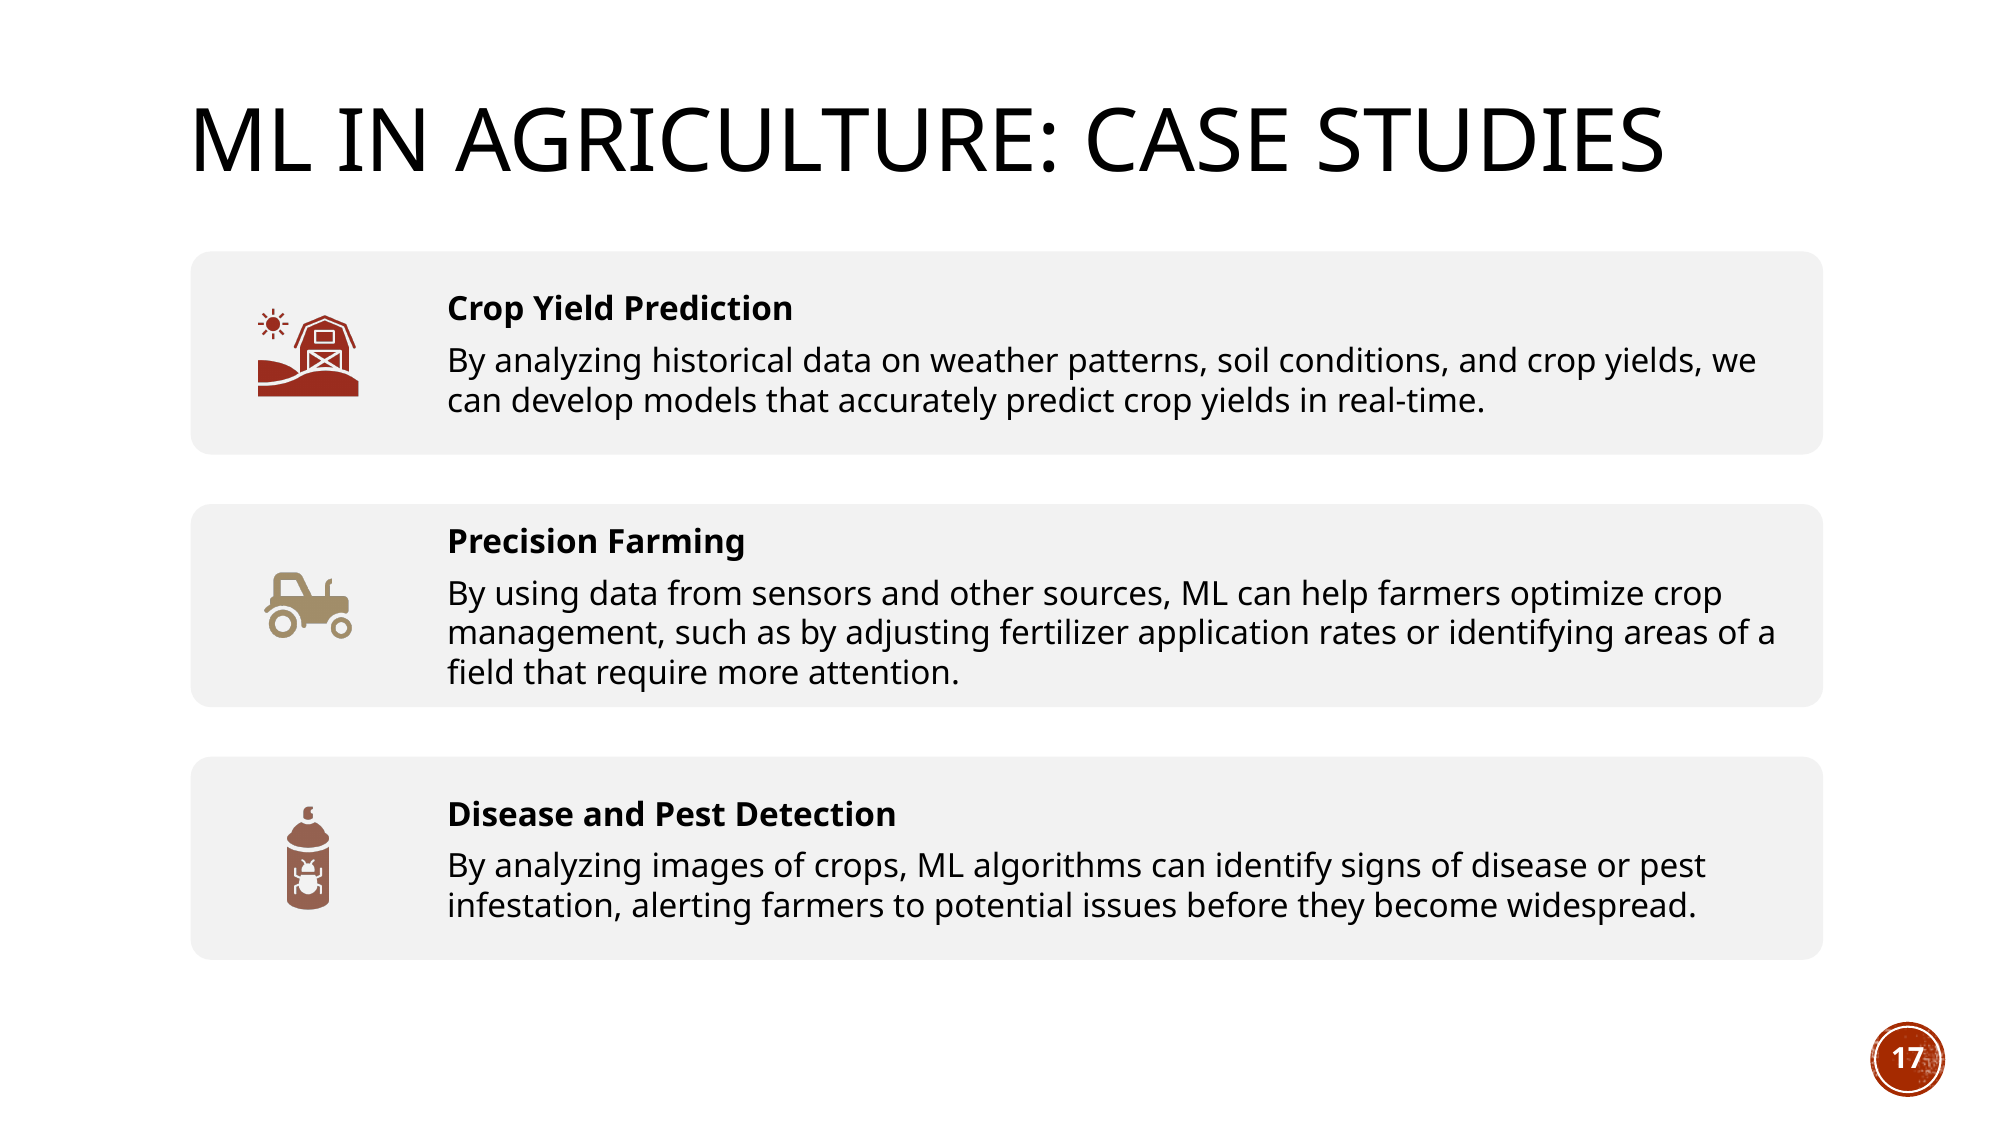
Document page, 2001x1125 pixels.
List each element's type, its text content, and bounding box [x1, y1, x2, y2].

text_box ML IN AGRICULTURE: CASE STUDIES [173, 59, 1824, 226]
slide_number 17 [1855, 1028, 1961, 1089]
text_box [197, 257, 1822, 960]
